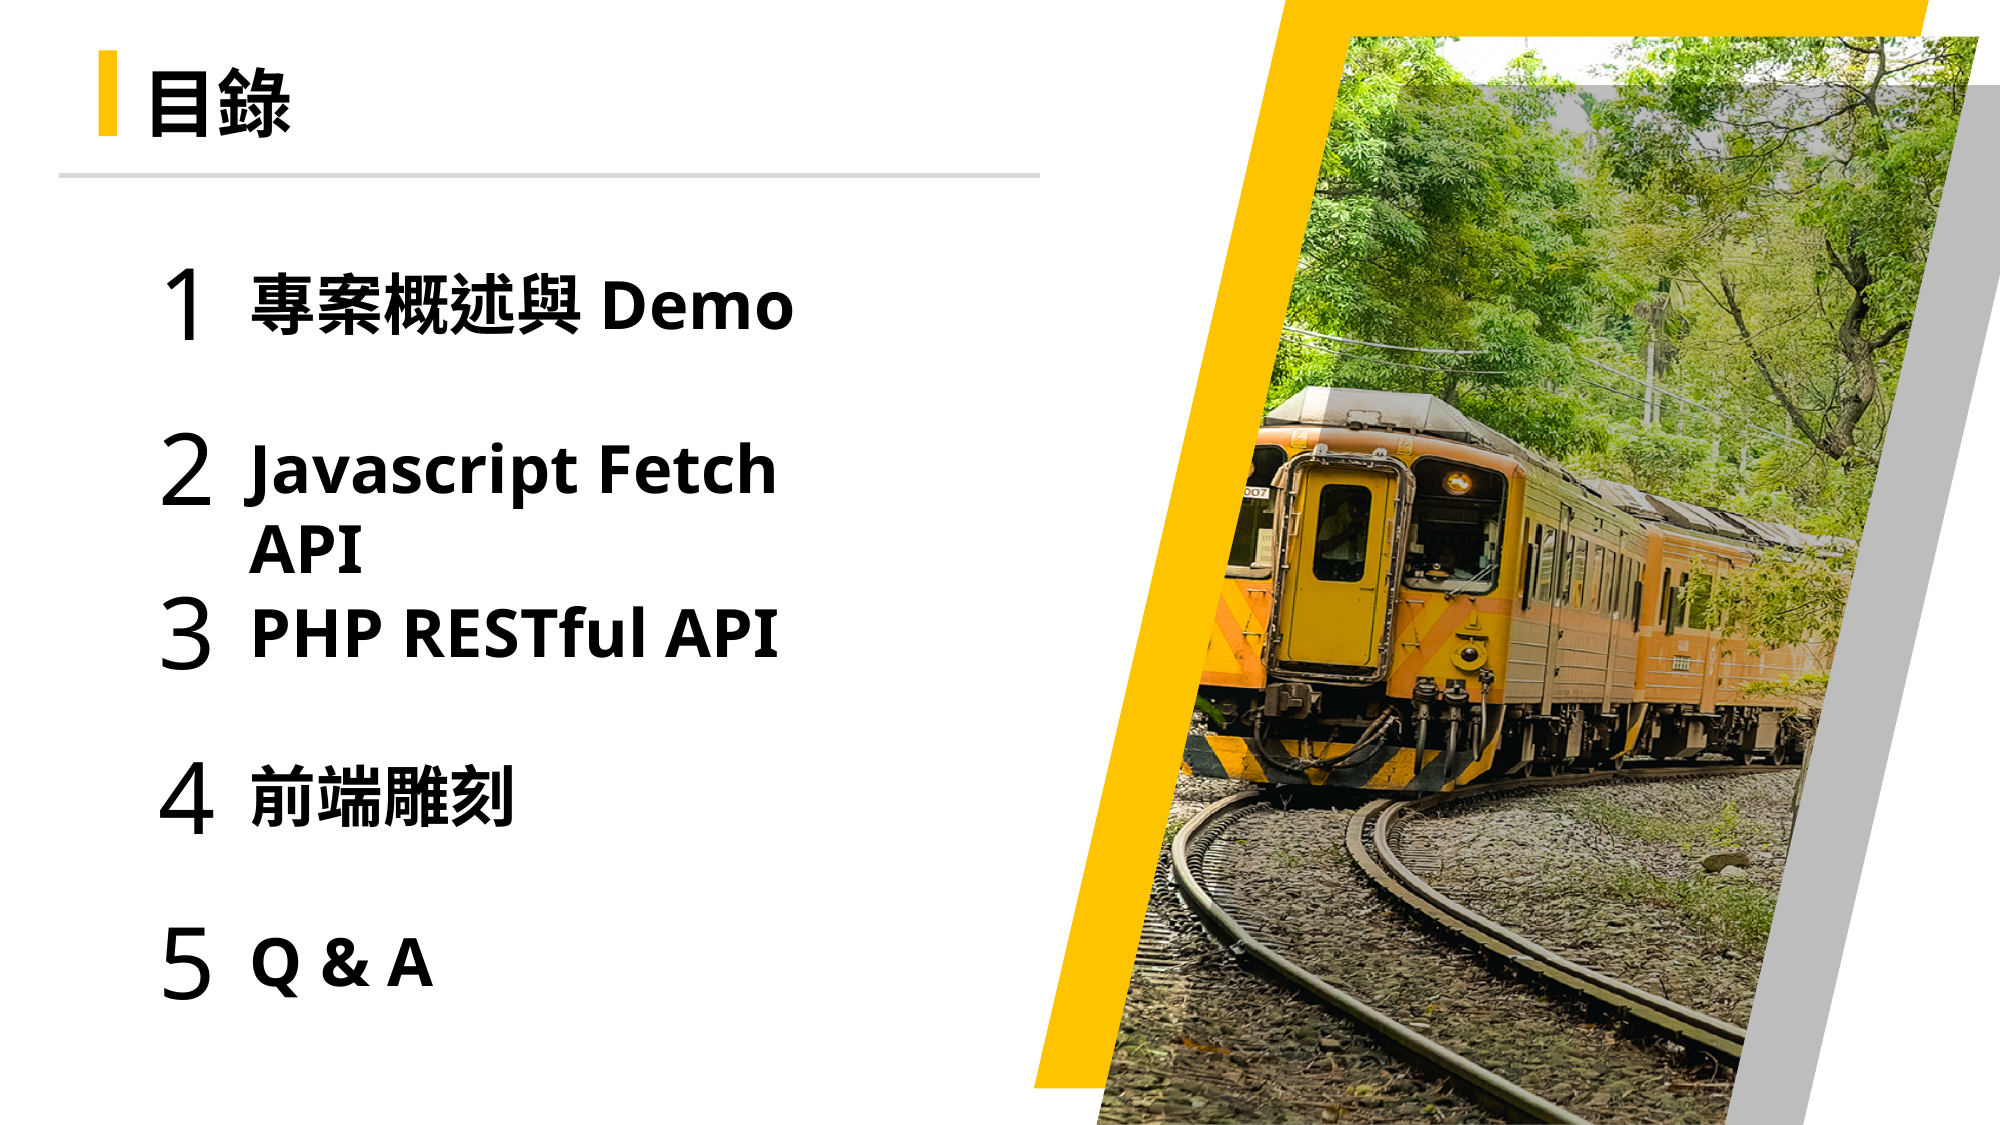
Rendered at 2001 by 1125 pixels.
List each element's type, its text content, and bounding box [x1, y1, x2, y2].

text_box [1159, 84, 2000, 1125]
text_box 前端雕刻 [235, 747, 873, 843]
text_box PHP RESTful API [235, 583, 873, 679]
text_box [1032, 0, 1930, 1090]
text_box 5 [143, 891, 211, 1027]
text_box [98, 49, 118, 137]
text_box [1095, 35, 1981, 1125]
text_box Javascript Fetch API [235, 419, 914, 594]
text_box 專案概述與Demo [235, 255, 873, 350]
text_box 3 [143, 562, 211, 698]
text_box 2 [143, 397, 211, 533]
text_box 4 [143, 727, 211, 862]
text_box 1 [143, 233, 211, 368]
text_box Q & A [235, 911, 873, 1007]
text_box 目錄 [128, 48, 318, 154]
